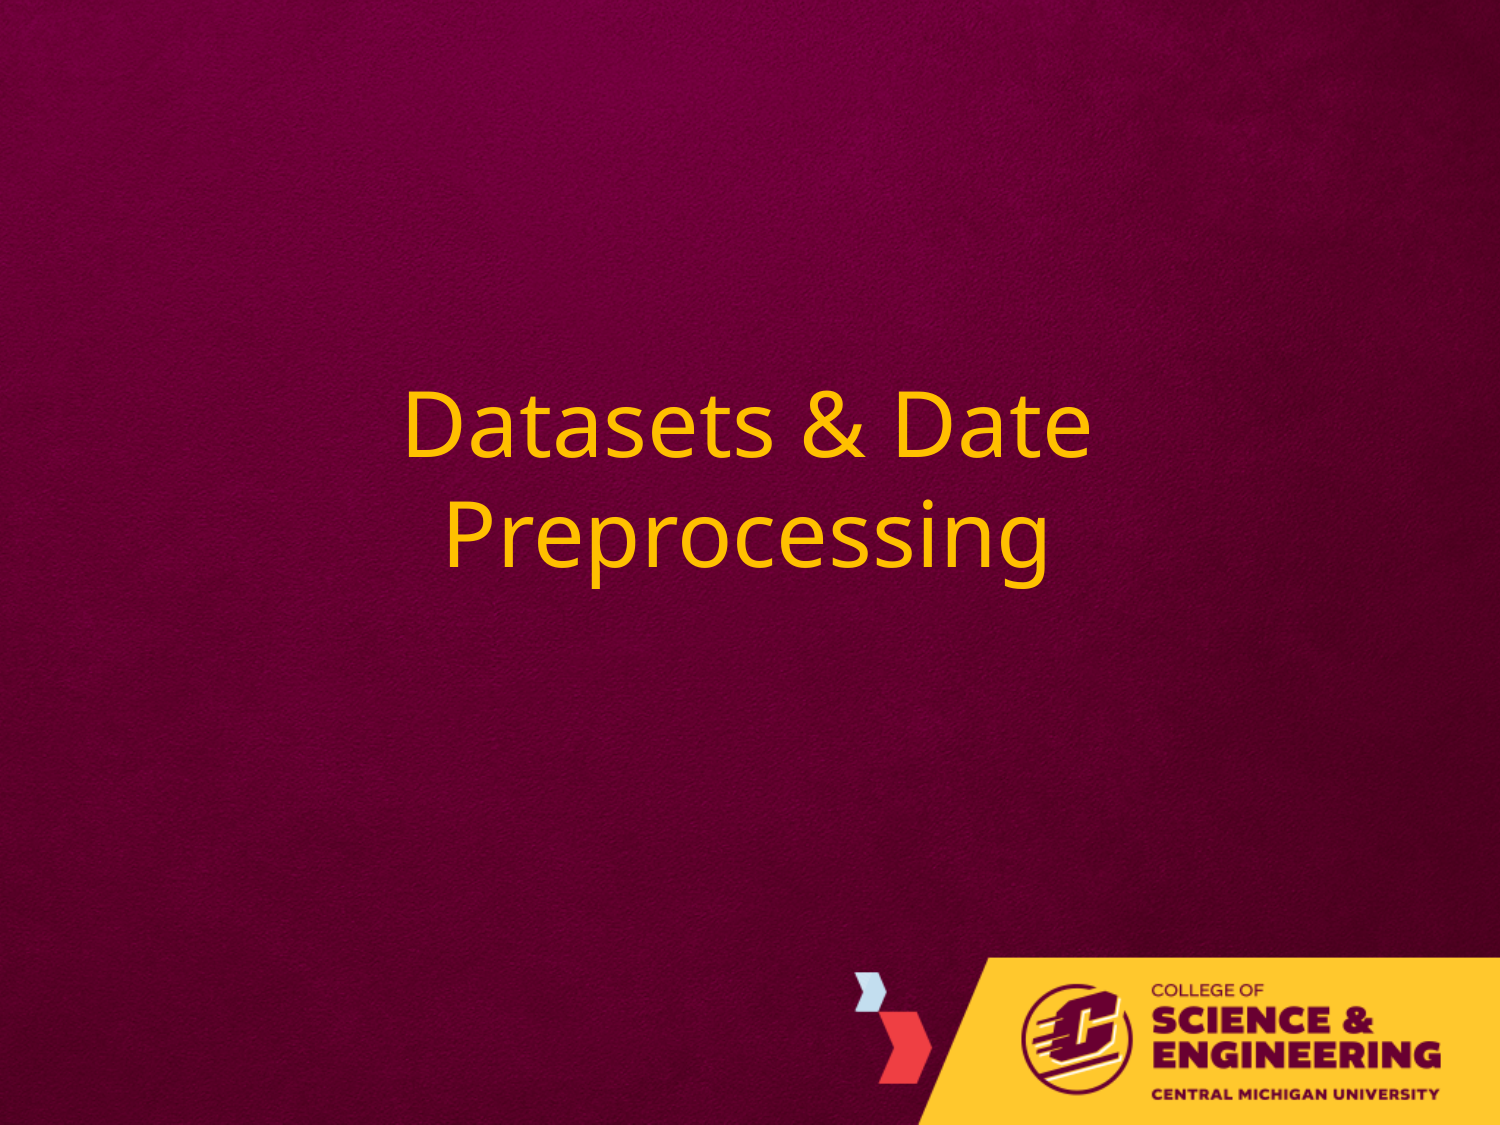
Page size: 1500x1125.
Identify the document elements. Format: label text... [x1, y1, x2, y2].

title Datasets & Date Preprocessing [75, 0, 1421, 951]
picture [0, 0, 1500, 1125]
